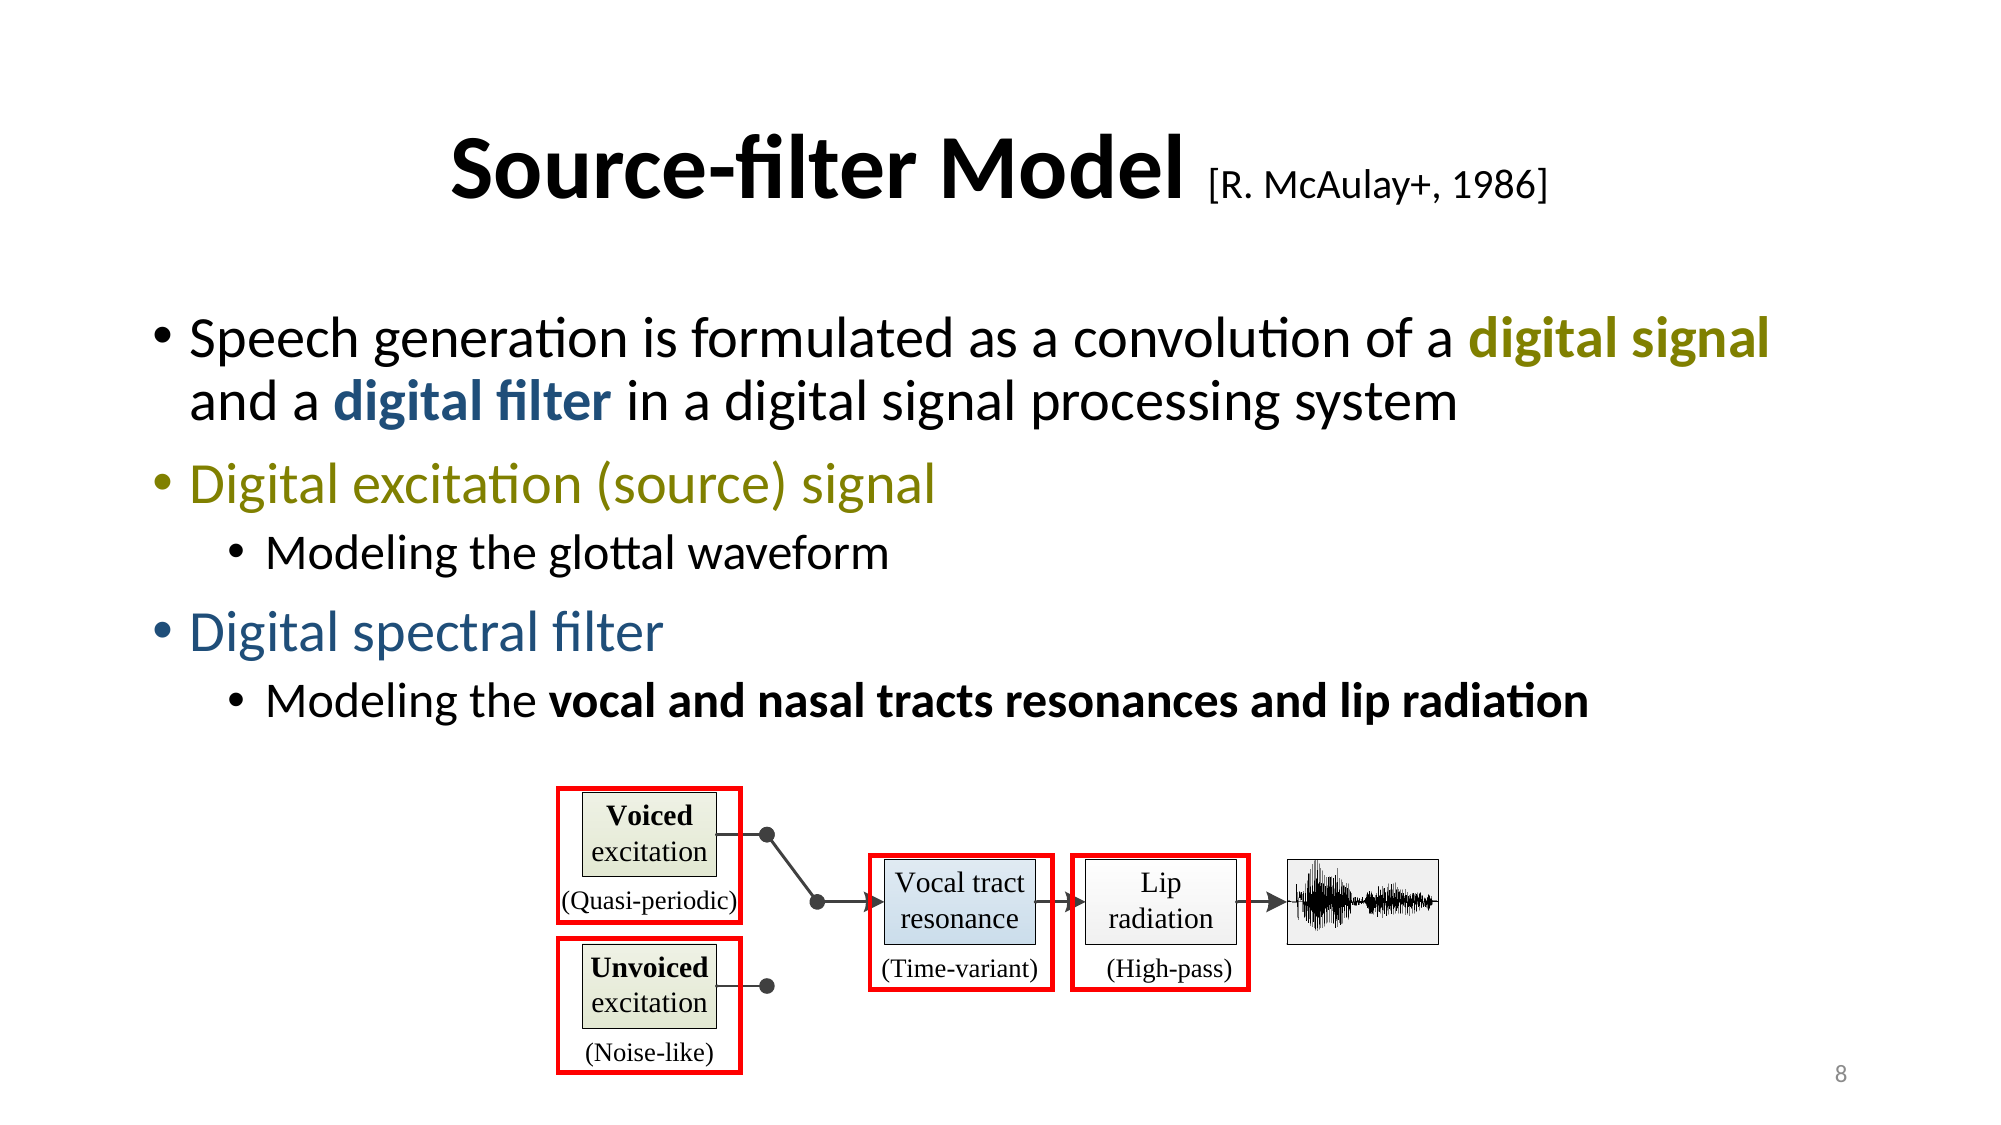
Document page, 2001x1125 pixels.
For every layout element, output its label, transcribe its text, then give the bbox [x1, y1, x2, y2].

list Speech generation is formulated as a convolution of a digital signal and a digital filter in a digital signal processing system Digital excitation (source) signal Modeling the glottal waveform Digital spectral filter Modeling the vocal and nasal tracts resonances and lip radiation [137, 299, 1863, 1014]
title Source-filter Model [R. McAulay+, 1986] [137, 59, 1863, 278]
slide_number 7 [1412, 1042, 1863, 1103]
picture [558, 788, 1442, 1073]
